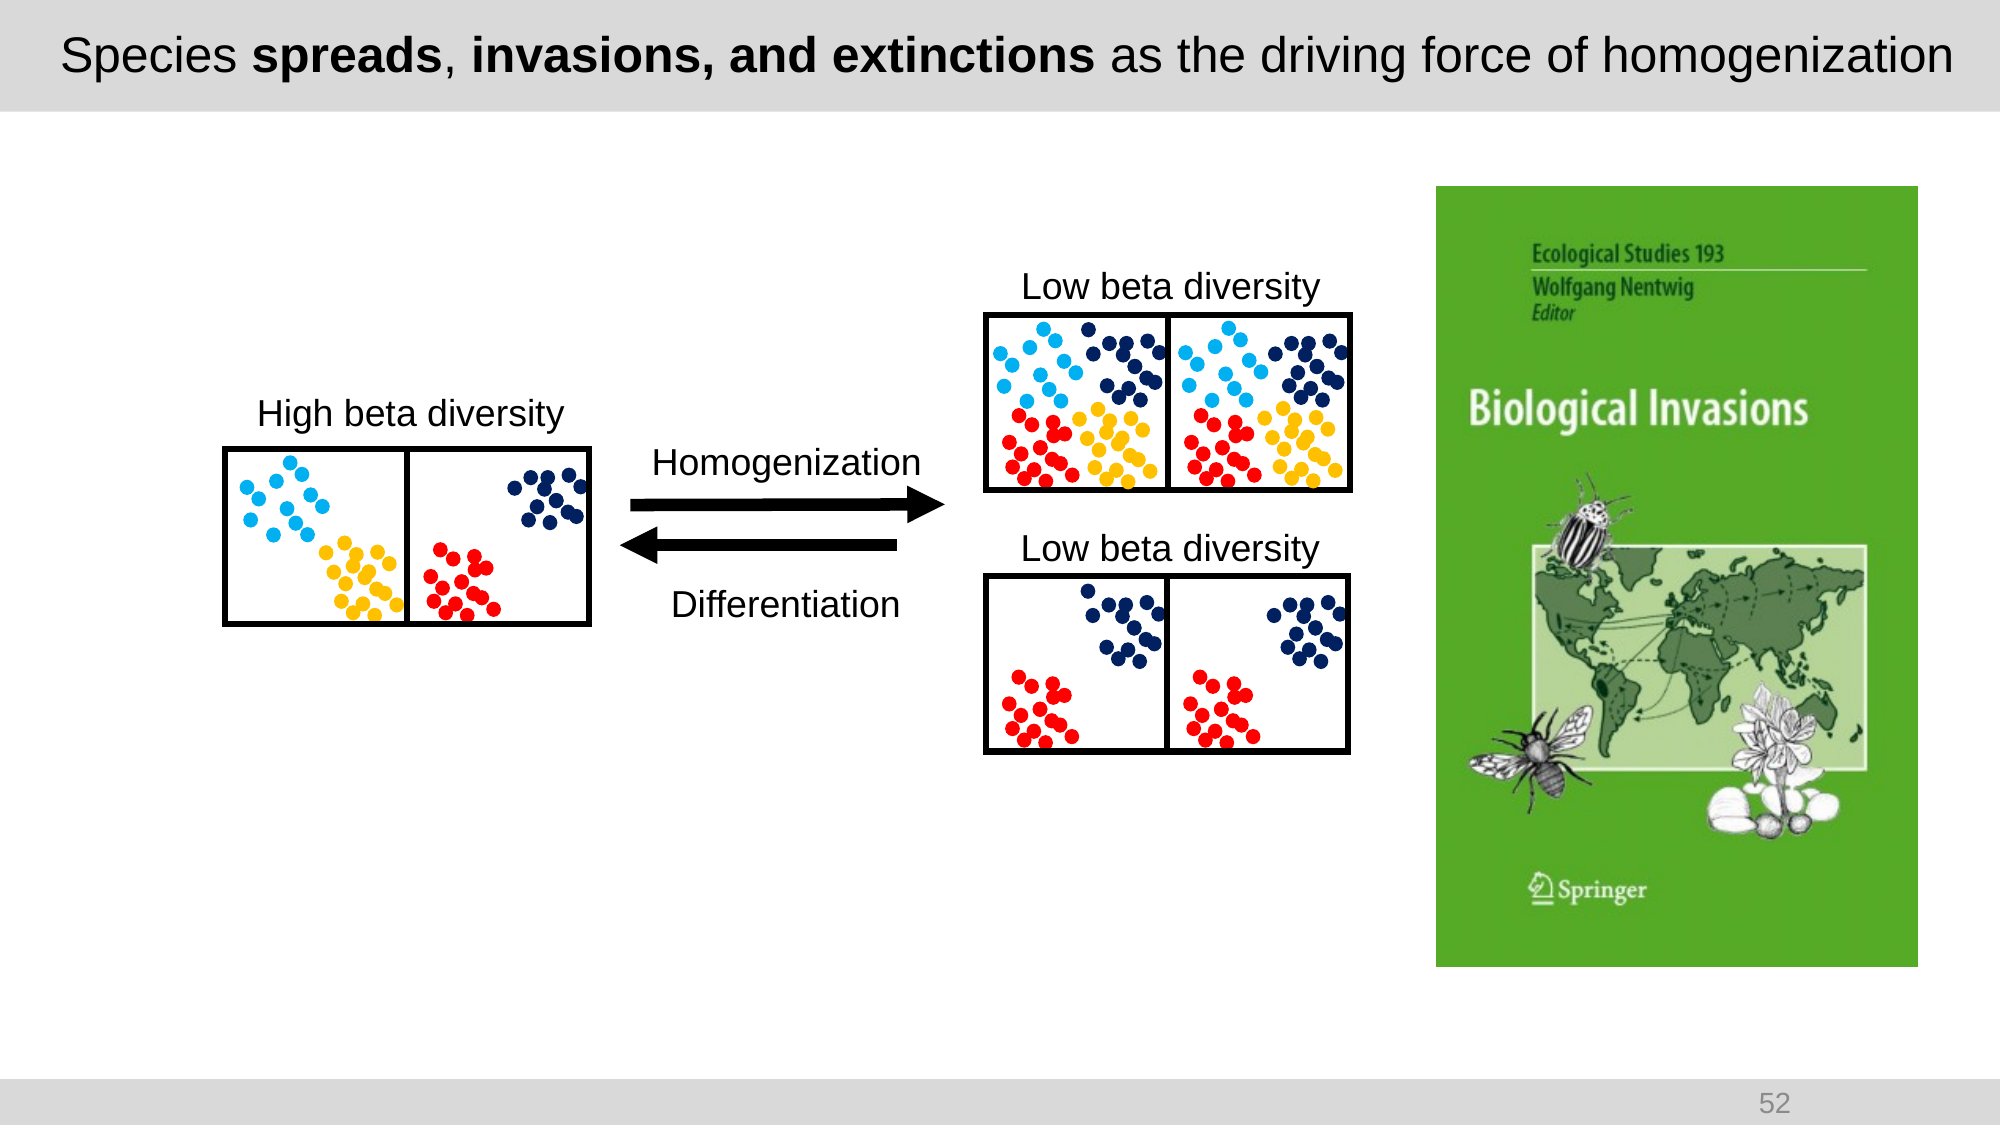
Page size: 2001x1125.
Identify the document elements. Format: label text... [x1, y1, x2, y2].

title Species spreads, invasions, and extinctions as the driving force of homogenization [0, 0, 2000, 112]
text_box Homogenization [636, 430, 937, 491]
picture [1435, 186, 1918, 967]
text_box High beta diversity [242, 381, 580, 442]
text_box [224, 448, 406, 625]
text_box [985, 254, 1350, 491]
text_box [985, 516, 1349, 752]
text_box [406, 448, 590, 625]
text_box Differentiation [656, 573, 916, 633]
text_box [318, 535, 405, 624]
footer [0, 1079, 1550, 1125]
slide_number 52 [1550, 1079, 2000, 1125]
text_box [239, 455, 330, 543]
